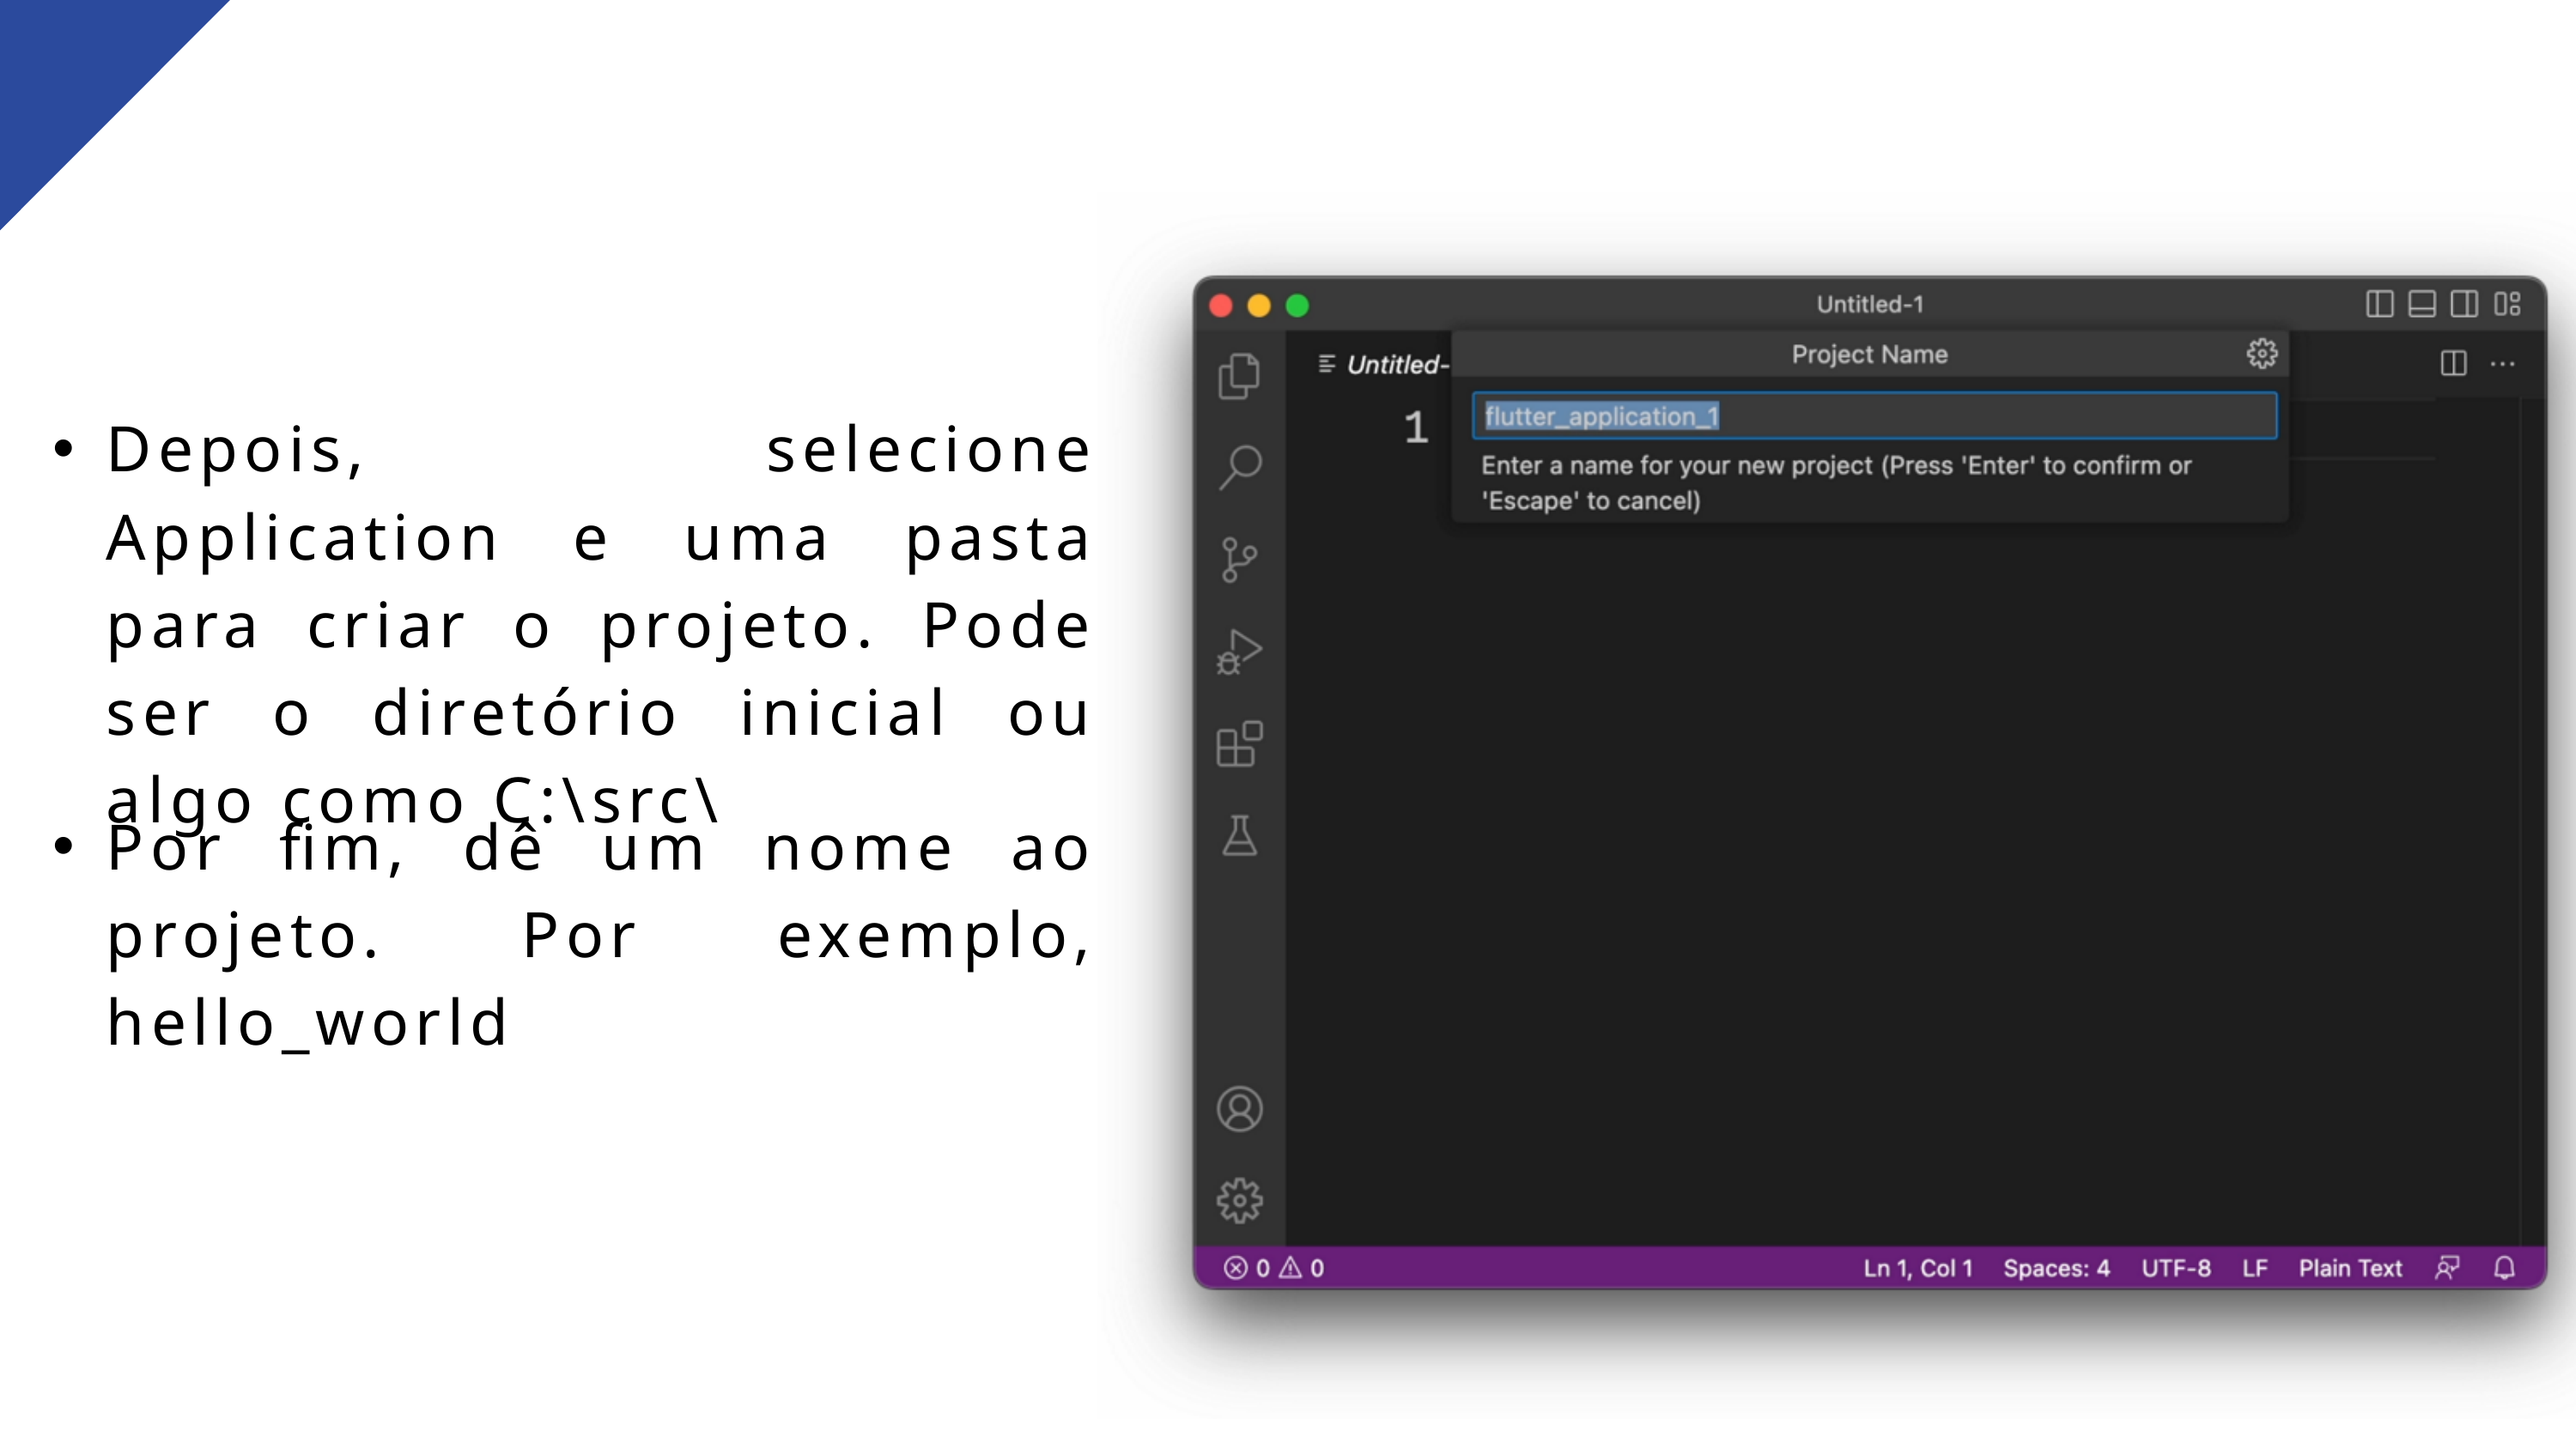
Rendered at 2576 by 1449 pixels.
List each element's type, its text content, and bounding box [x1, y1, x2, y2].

text_box Por fim, dê um nome ao projeto. Por exemplo, hello_world [0, 794, 1098, 1058]
text_box Depois, selecione Application e uma pasta para criar o projeto. Pode ser o diretório inicial ou algo como C:\src\ [0, 397, 1098, 794]
text_box [1097, 192, 2576, 1419]
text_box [0, 0, 231, 231]
